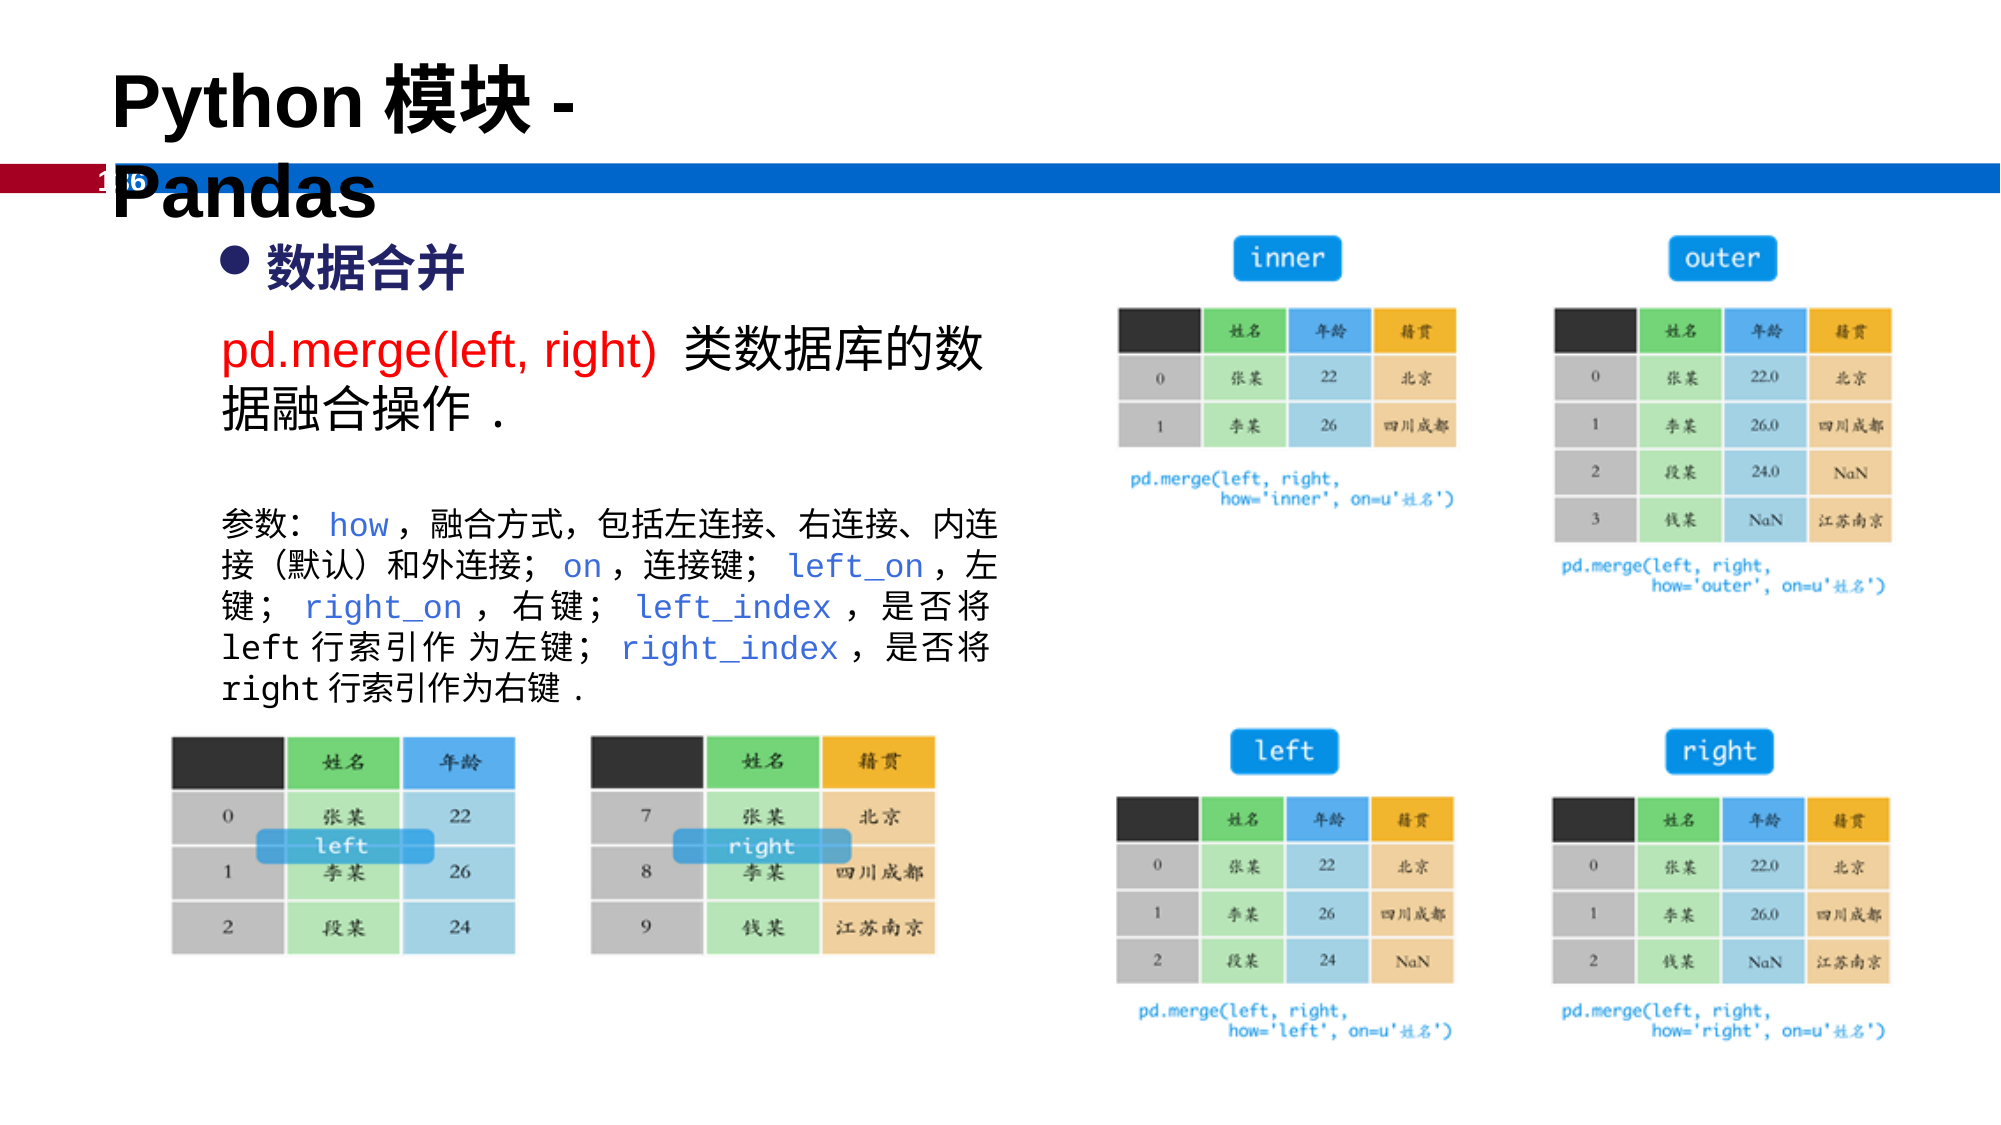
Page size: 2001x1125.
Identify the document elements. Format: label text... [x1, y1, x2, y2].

picture [1115, 217, 1896, 1044]
text_box Python模块-Pandas [96, 45, 842, 243]
text_box 数据合并 [201, 228, 1110, 304]
text_box pd.merge(left, right) 类数据库的数据融合操作. 参数：how，融合方式，包括左连接、右连接、内连接（默认）和外连接；on，连接键；left_on，左键；right_on，右键；left_index，是否将left行索引作 为左键；right_index，是否将right行索引作为右键. [220, 314, 1000, 734]
picture [126, 734, 1002, 1007]
